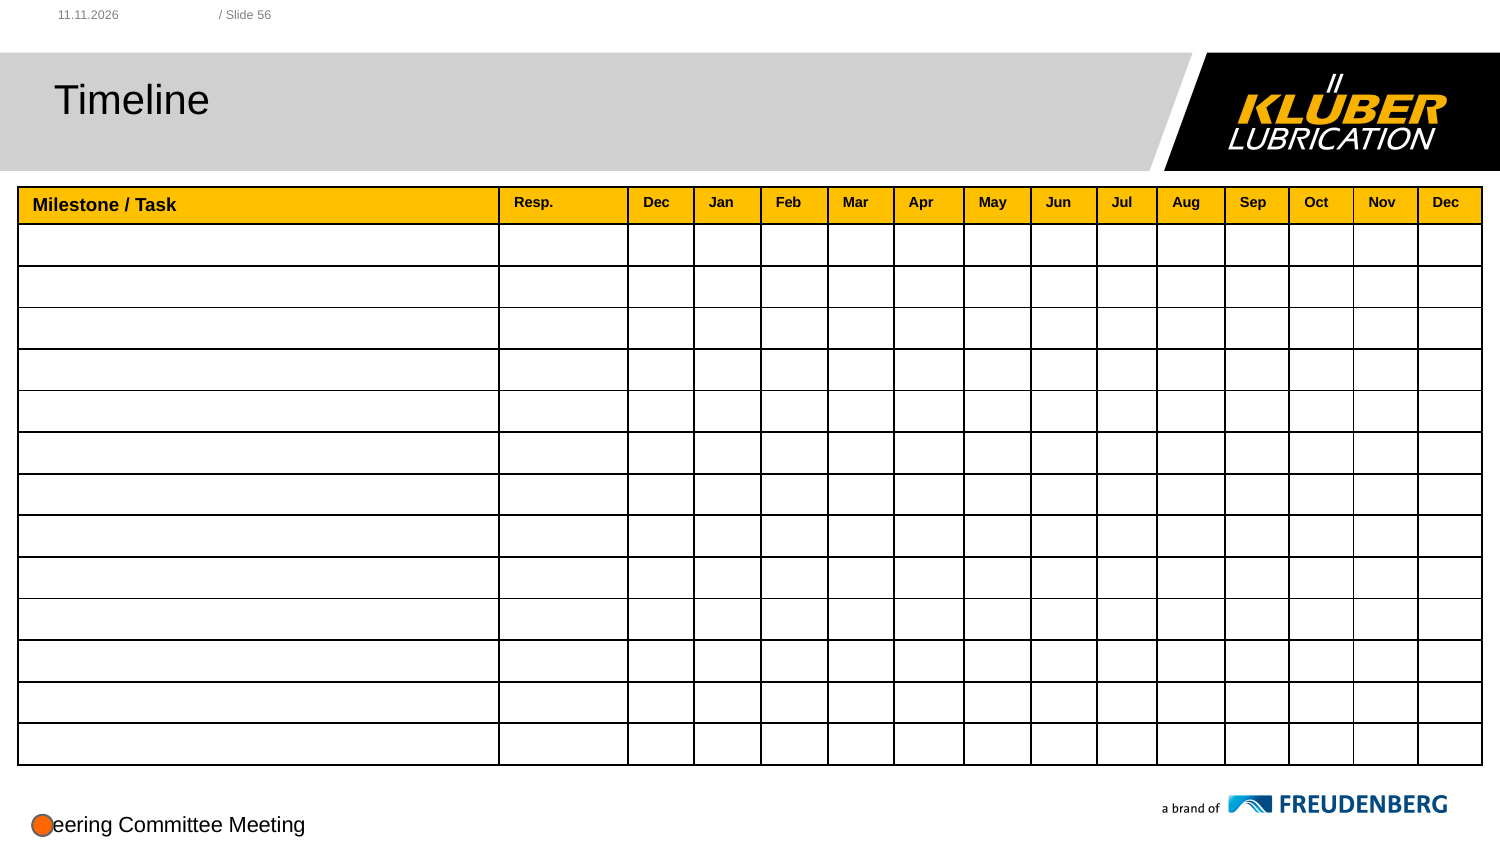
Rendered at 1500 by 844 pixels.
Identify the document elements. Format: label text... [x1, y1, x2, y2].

table_cell [500, 350, 627, 390]
table_cell [1032, 558, 1096, 598]
table_cell [1098, 475, 1156, 514]
table_cell [895, 683, 963, 722]
table_cell [762, 516, 827, 556]
table_cell [829, 683, 893, 722]
table_cell [762, 683, 827, 722]
table_cell [1032, 267, 1096, 307]
table_header Milestone / Task [19, 188, 498, 223]
table_cell [629, 475, 693, 514]
table_cell [895, 350, 963, 390]
table_cell [1419, 724, 1481, 764]
table_cell [965, 641, 1030, 681]
table_cell [1354, 267, 1417, 307]
table_cell [1354, 308, 1417, 348]
table_cell [762, 641, 827, 681]
table_cell [1419, 267, 1481, 307]
table_cell [1419, 308, 1481, 348]
table_cell [1226, 308, 1288, 348]
table_cell [500, 683, 627, 722]
table_cell [829, 724, 893, 764]
table_cell [19, 225, 498, 265]
table_cell [19, 724, 498, 764]
table_cell [829, 308, 893, 348]
table_cell [1226, 558, 1288, 598]
table_cell [965, 599, 1030, 639]
table_cell [1354, 724, 1417, 764]
table_cell [1158, 308, 1224, 348]
table_cell [1226, 391, 1288, 431]
table_cell [695, 683, 760, 722]
table_cell [1098, 683, 1156, 722]
table_cell [1290, 724, 1353, 764]
table_cell [965, 433, 1030, 473]
table_header Apr [895, 188, 963, 223]
table_cell [500, 558, 627, 598]
table_cell [1032, 225, 1096, 265]
table_cell [895, 599, 963, 639]
picture [0, 0, 1500, 844]
table_cell [1158, 475, 1224, 514]
table_cell [965, 267, 1030, 307]
table_cell [1290, 225, 1353, 265]
table_cell [1226, 267, 1288, 307]
table_cell [1419, 683, 1481, 722]
table_cell [1419, 225, 1481, 265]
table_cell [829, 558, 893, 598]
text_box Timeline [41, 66, 1080, 139]
table_cell [965, 683, 1030, 722]
table_cell [1290, 599, 1353, 639]
table_cell [1158, 267, 1224, 307]
table_cell [895, 516, 963, 556]
table_cell [1419, 641, 1481, 681]
table_cell [1419, 433, 1481, 473]
table_cell [1290, 558, 1353, 598]
table_cell [629, 350, 693, 390]
table_cell [1354, 475, 1417, 514]
table_cell [1354, 641, 1417, 681]
table_cell [1354, 599, 1417, 639]
table_cell [1419, 350, 1481, 390]
table_cell [829, 225, 893, 265]
table_cell [1290, 267, 1353, 307]
table_cell [629, 308, 693, 348]
table_cell [1290, 641, 1353, 681]
table_cell [19, 516, 498, 556]
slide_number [57, 6, 185, 38]
table_header Jun [1032, 188, 1096, 223]
table_cell [19, 350, 498, 390]
table_cell [1158, 516, 1224, 556]
table_cell [1226, 599, 1288, 639]
table_cell [1290, 308, 1353, 348]
table_cell [629, 599, 693, 639]
table_cell [1290, 350, 1353, 390]
table_cell [895, 225, 963, 265]
table_cell [1032, 391, 1096, 431]
table_cell [1098, 350, 1156, 390]
table_cell [762, 724, 827, 764]
table_cell [1354, 558, 1417, 598]
table_cell [965, 391, 1030, 431]
table_cell [1032, 641, 1096, 681]
table_header Aug [1158, 188, 1224, 223]
table_cell [1098, 641, 1156, 681]
table_cell [19, 391, 498, 431]
table_header Sep [1226, 188, 1288, 223]
table_cell [762, 599, 827, 639]
table_cell [695, 350, 760, 390]
table_cell [1158, 599, 1224, 639]
table_cell [1290, 391, 1353, 431]
table_cell [1098, 267, 1156, 307]
table_header Dec [629, 188, 693, 223]
table_cell [500, 516, 627, 556]
table_cell [762, 267, 827, 307]
table_cell [1226, 516, 1288, 556]
table_cell [629, 641, 693, 681]
table_cell [19, 308, 498, 348]
table_cell [965, 350, 1030, 390]
table_cell [895, 724, 963, 764]
table_cell [1098, 558, 1156, 598]
table_cell [1158, 558, 1224, 598]
table_cell [895, 433, 963, 473]
table_cell [1226, 475, 1288, 514]
table_cell [762, 308, 827, 348]
table_cell [695, 225, 760, 265]
table_cell [500, 433, 627, 473]
table_cell [1098, 225, 1156, 265]
table_cell [895, 308, 963, 348]
slide_number / Slide 56 [219, 6, 311, 38]
table_cell [829, 599, 893, 639]
table_cell [695, 599, 760, 639]
table_cell [1354, 350, 1417, 390]
table_cell [1098, 308, 1156, 348]
table_cell [1158, 391, 1224, 431]
table_header Jan [695, 188, 760, 223]
table_cell [1098, 433, 1156, 473]
table_header Resp. [500, 188, 627, 223]
table_cell [895, 558, 963, 598]
table_cell [1419, 558, 1481, 598]
table_cell [500, 267, 627, 307]
table_cell [965, 558, 1030, 598]
table_cell [1226, 225, 1288, 265]
table_cell [695, 724, 760, 764]
table_header Dec [1419, 188, 1481, 223]
table_cell [1098, 391, 1156, 431]
text_box Steering Committee Meeting [17, 802, 415, 844]
table_cell [895, 641, 963, 681]
table_cell [19, 558, 498, 598]
table_cell [895, 267, 963, 307]
table_cell [1032, 599, 1096, 639]
table_cell [829, 350, 893, 390]
table_cell [629, 433, 693, 473]
table_cell [19, 683, 498, 722]
table_cell [1158, 350, 1224, 390]
table_cell [695, 267, 760, 307]
table_cell [500, 475, 627, 514]
table_cell [762, 558, 827, 598]
text_box [32, 814, 54, 836]
table_cell [1419, 516, 1481, 556]
table_cell [1032, 475, 1096, 514]
table_cell [695, 308, 760, 348]
table_cell [1419, 475, 1481, 514]
table_cell [19, 475, 498, 514]
table_cell [1419, 599, 1481, 639]
table_cell [629, 558, 693, 598]
table_cell [1354, 225, 1417, 265]
table_cell [1158, 225, 1224, 265]
table_cell [1158, 724, 1224, 764]
table_cell [965, 724, 1030, 764]
table_cell [829, 516, 893, 556]
table_cell [895, 391, 963, 431]
table_cell [629, 516, 693, 556]
table_cell [695, 516, 760, 556]
table_cell [1032, 308, 1096, 348]
table_cell [1032, 433, 1096, 473]
table_cell [1354, 391, 1417, 431]
table_cell [695, 475, 760, 514]
table_cell [695, 391, 760, 431]
table_cell [1290, 475, 1353, 514]
table_cell [1098, 599, 1156, 639]
table_cell [1226, 350, 1288, 390]
table_header Feb [762, 188, 827, 223]
table_cell [500, 724, 627, 764]
table_cell [19, 433, 498, 473]
table_header Jul [1098, 188, 1156, 223]
table_cell [1032, 350, 1096, 390]
table_cell [829, 641, 893, 681]
table_cell [895, 475, 963, 514]
table_cell [695, 558, 760, 598]
table_cell [1354, 683, 1417, 722]
table_cell [500, 225, 627, 265]
table_cell [965, 516, 1030, 556]
table_cell [1158, 683, 1224, 722]
table_cell [762, 391, 827, 431]
table_header May [965, 188, 1030, 223]
table_cell [1098, 724, 1156, 764]
table_cell [762, 433, 827, 473]
table_cell [19, 267, 498, 307]
table_cell [629, 391, 693, 431]
table_cell [1098, 516, 1156, 556]
table_cell [965, 308, 1030, 348]
table_cell [829, 391, 893, 431]
table_cell [762, 225, 827, 265]
table_cell [1226, 683, 1288, 722]
table_cell [829, 475, 893, 514]
table_cell [965, 225, 1030, 265]
table_cell [1290, 683, 1353, 722]
table_cell [762, 475, 827, 514]
table_header Mar [829, 188, 893, 223]
table_cell [1032, 516, 1096, 556]
table_cell [629, 267, 693, 307]
table_cell [695, 641, 760, 681]
table_cell [500, 641, 627, 681]
table_cell [1419, 391, 1481, 431]
table_cell [829, 433, 893, 473]
table_cell [19, 641, 498, 681]
table_cell [629, 683, 693, 722]
table_cell [829, 267, 893, 307]
table_header Nov [1354, 188, 1417, 223]
table_cell [1354, 433, 1417, 473]
table_cell [965, 475, 1030, 514]
table_cell [1290, 433, 1353, 473]
table_cell [1226, 641, 1288, 681]
table_cell [695, 433, 760, 473]
table_cell [1158, 433, 1224, 473]
table_cell [500, 308, 627, 348]
table_cell [1226, 724, 1288, 764]
table_cell [1032, 724, 1096, 764]
table_cell [1158, 641, 1224, 681]
table_cell [762, 350, 827, 390]
table_cell [1290, 516, 1353, 556]
table_cell [19, 599, 498, 639]
table_cell [1032, 683, 1096, 722]
table_cell [500, 599, 627, 639]
table_cell [629, 724, 693, 764]
table_cell [629, 225, 693, 265]
table_cell [500, 391, 627, 431]
table_cell [1226, 433, 1288, 473]
table_header Oct [1290, 188, 1353, 223]
table_cell [1354, 516, 1417, 556]
